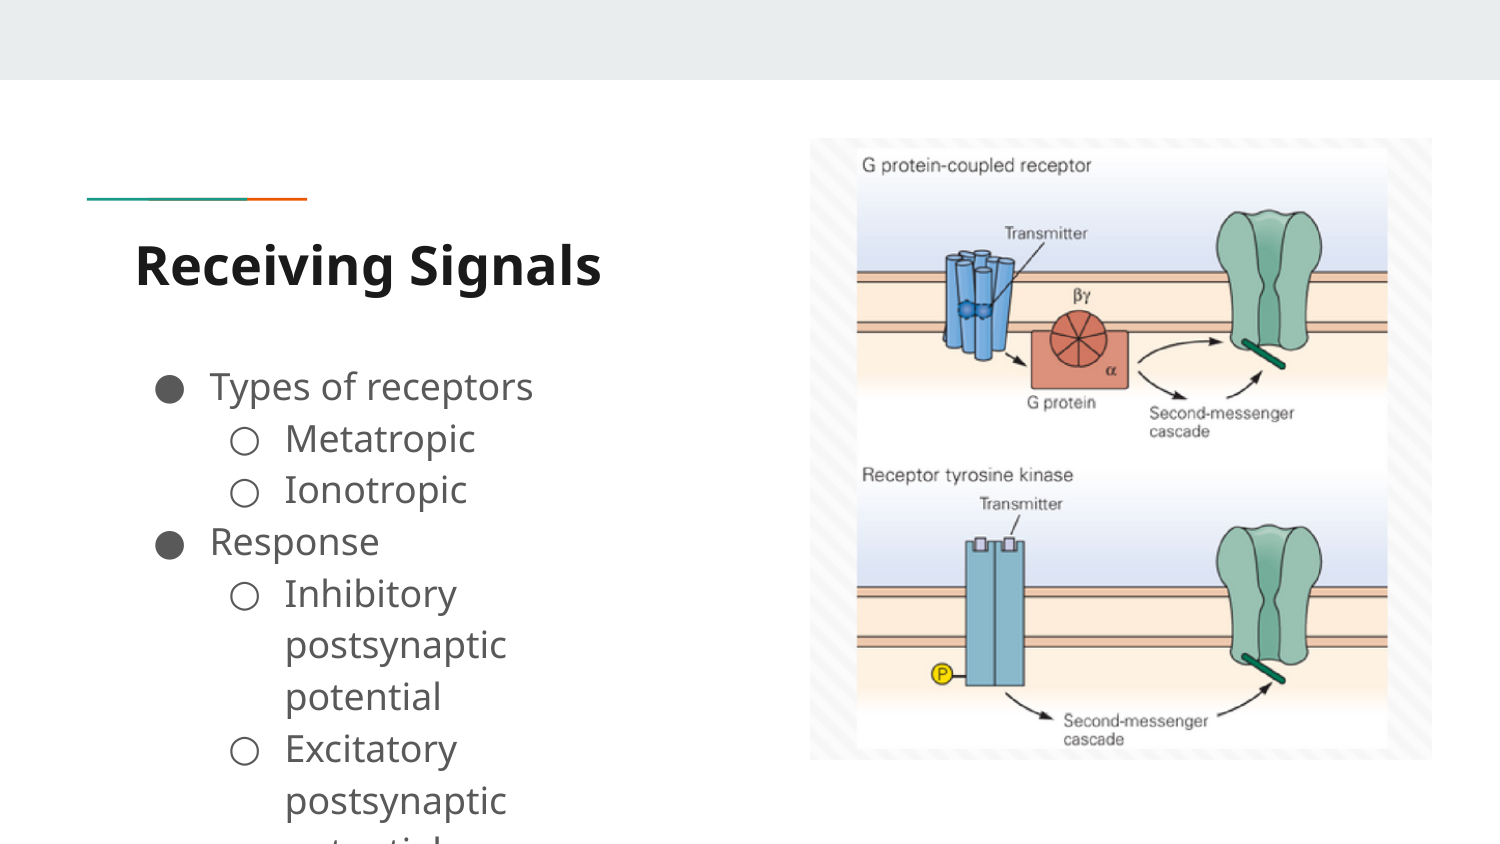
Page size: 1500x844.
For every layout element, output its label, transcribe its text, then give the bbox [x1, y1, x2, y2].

picture [809, 138, 1432, 761]
title Receiving Signals [119, 216, 804, 305]
list Types of receptors Metatropic Ionotropic Response Inhibitory postsynaptic potential Excitatory postsynaptic potential [119, 341, 671, 712]
